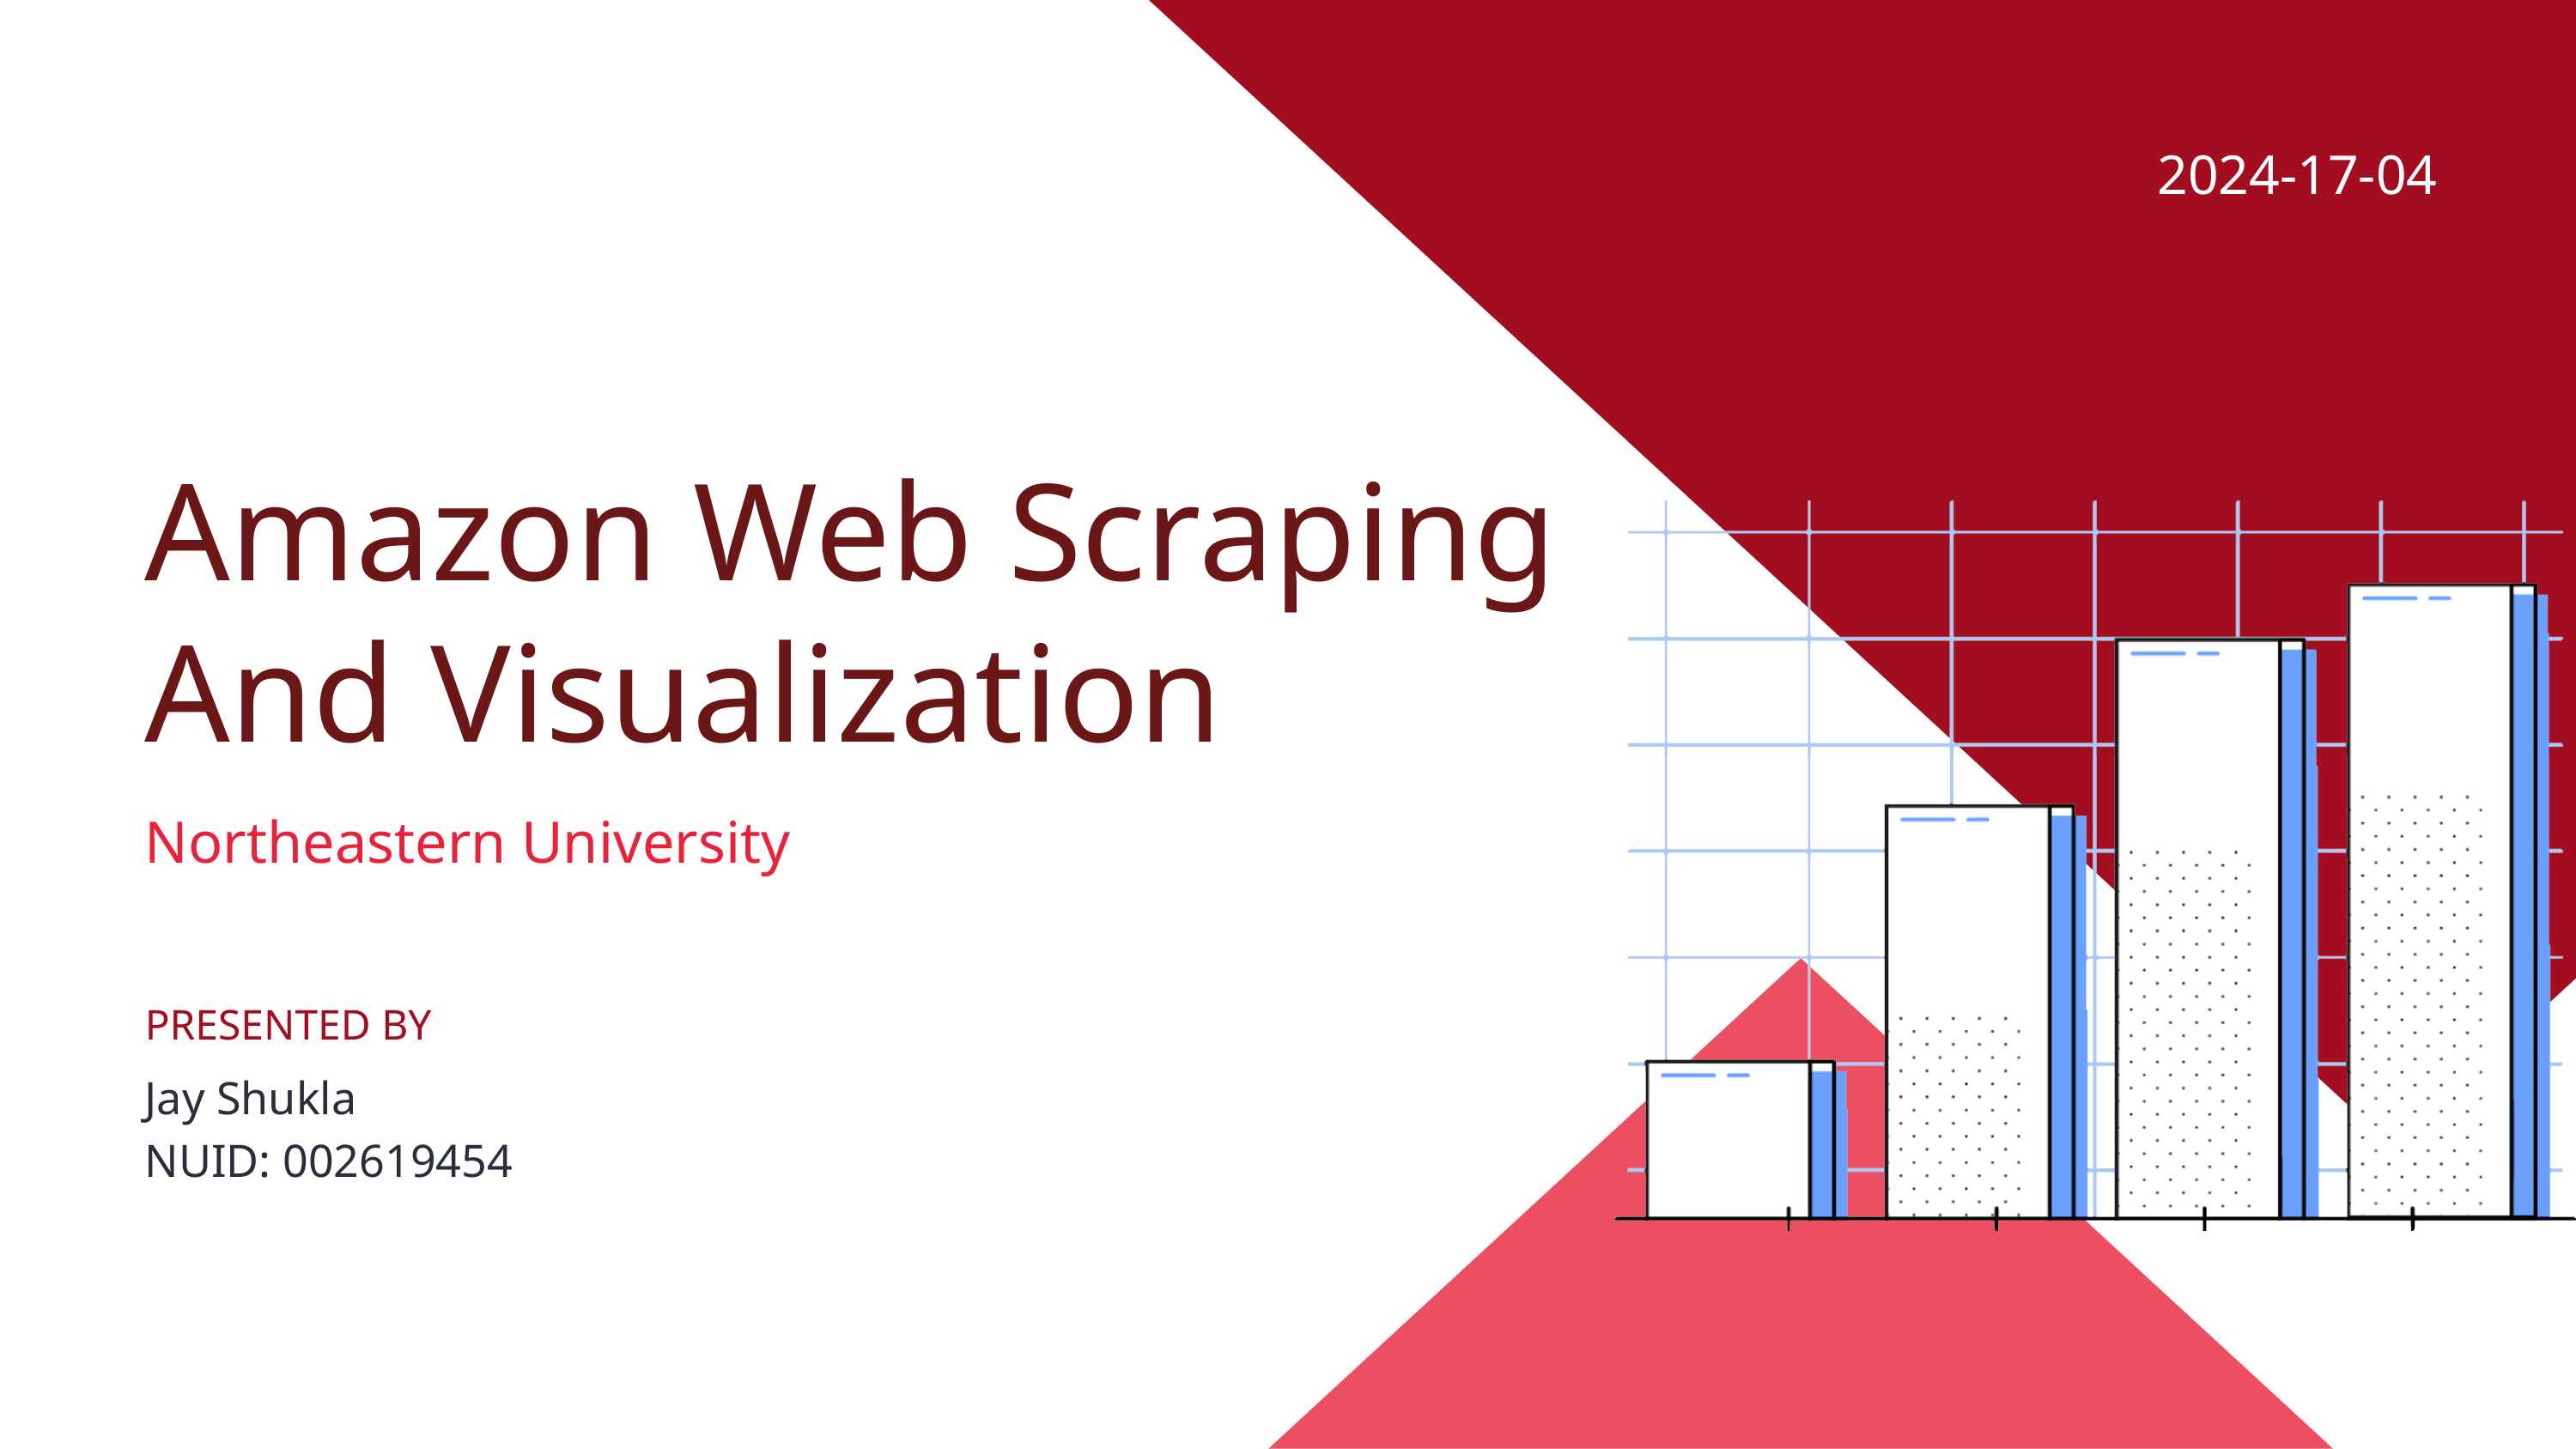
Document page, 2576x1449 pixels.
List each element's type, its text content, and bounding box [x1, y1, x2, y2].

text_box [1268, 957, 2334, 1449]
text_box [144, 998, 854, 1310]
text_box Northeastern University [144, 794, 1079, 875]
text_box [1085, 0, 2576, 1147]
picture [1615, 500, 2576, 1231]
text_box Amazon Web Scraping And Visualization [144, 446, 1079, 769]
